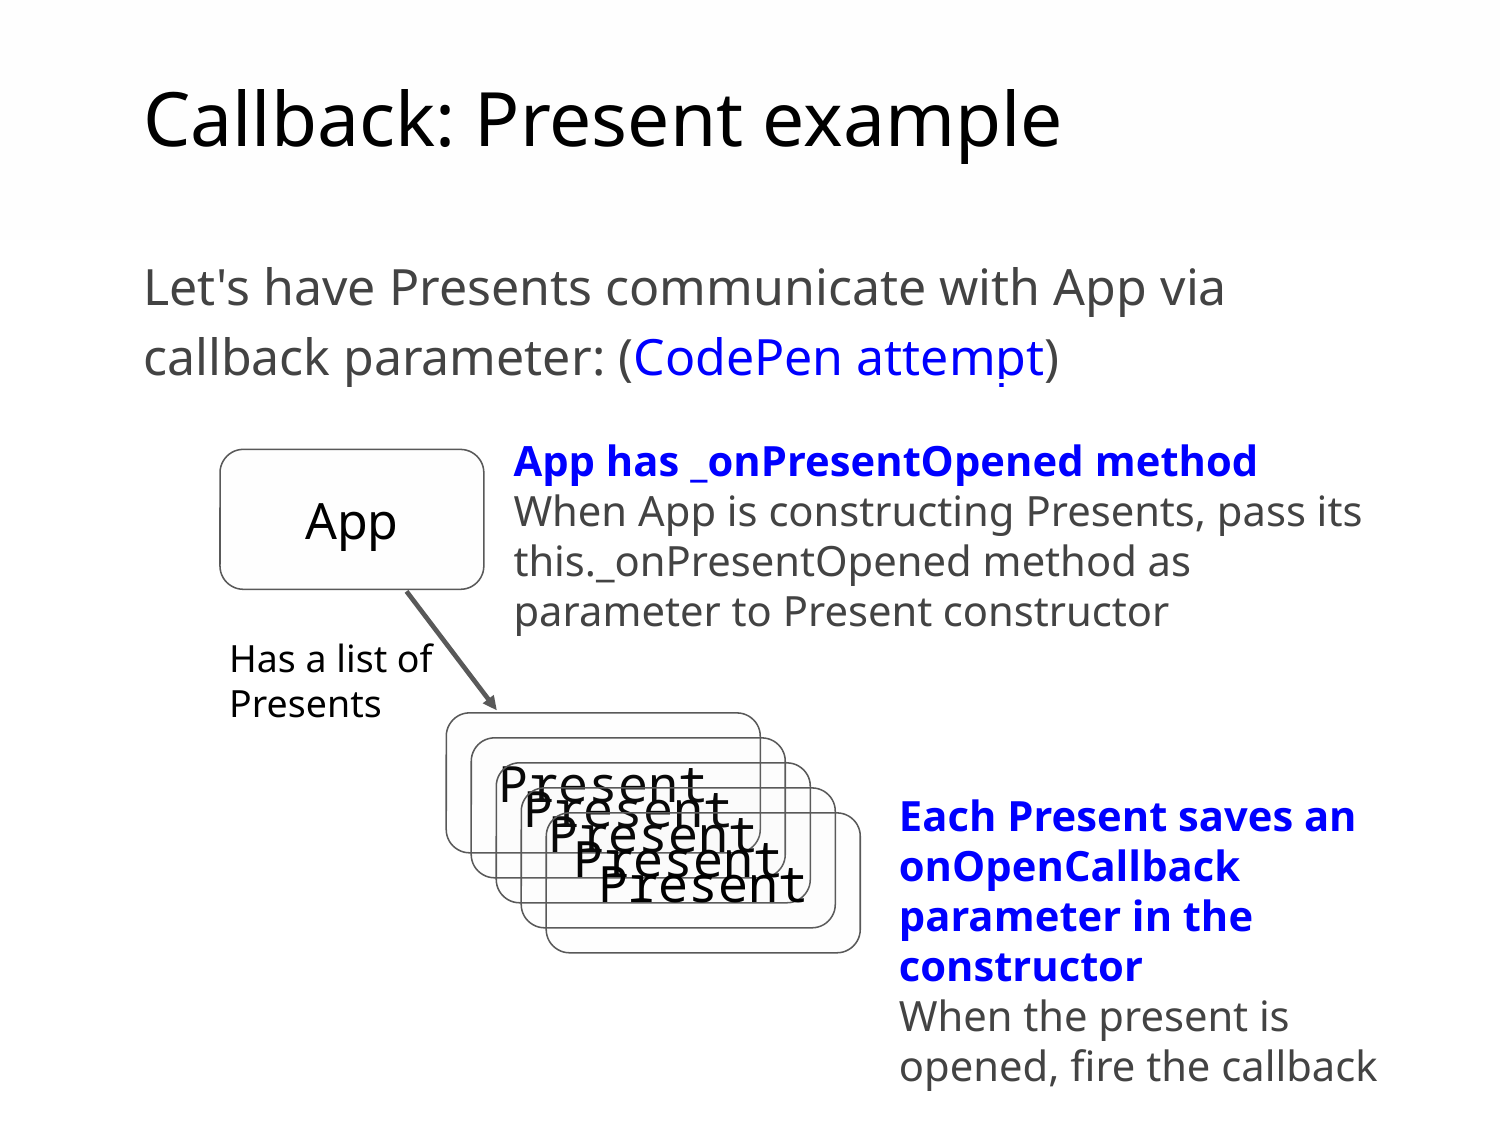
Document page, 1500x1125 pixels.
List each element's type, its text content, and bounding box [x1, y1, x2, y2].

text_box Present [561, 712, 761, 737]
text_box Present [546, 812, 861, 953]
text_box Present [446, 751, 473, 853]
text_box Let's have Presents communicate with App via callback parameter: (CodePen attempt) [128, 230, 1437, 397]
text_box App [219, 449, 484, 590]
text_box Has a list of Presents [214, 619, 561, 751]
text_box Present [471, 737, 786, 878]
text_box Callback: Present example [128, 56, 1372, 183]
text_box App has _onPresentOpened method When App is constructing Presents, pass its this._onPresentOpened method as parameter to Present constructor [498, 419, 1405, 660]
text_box Present [496, 762, 811, 903]
text_box Present [521, 787, 836, 928]
text_box Each Present saves an onOpenCallback parameter in the constructor When the present is opened, fire the callback [884, 774, 1454, 941]
